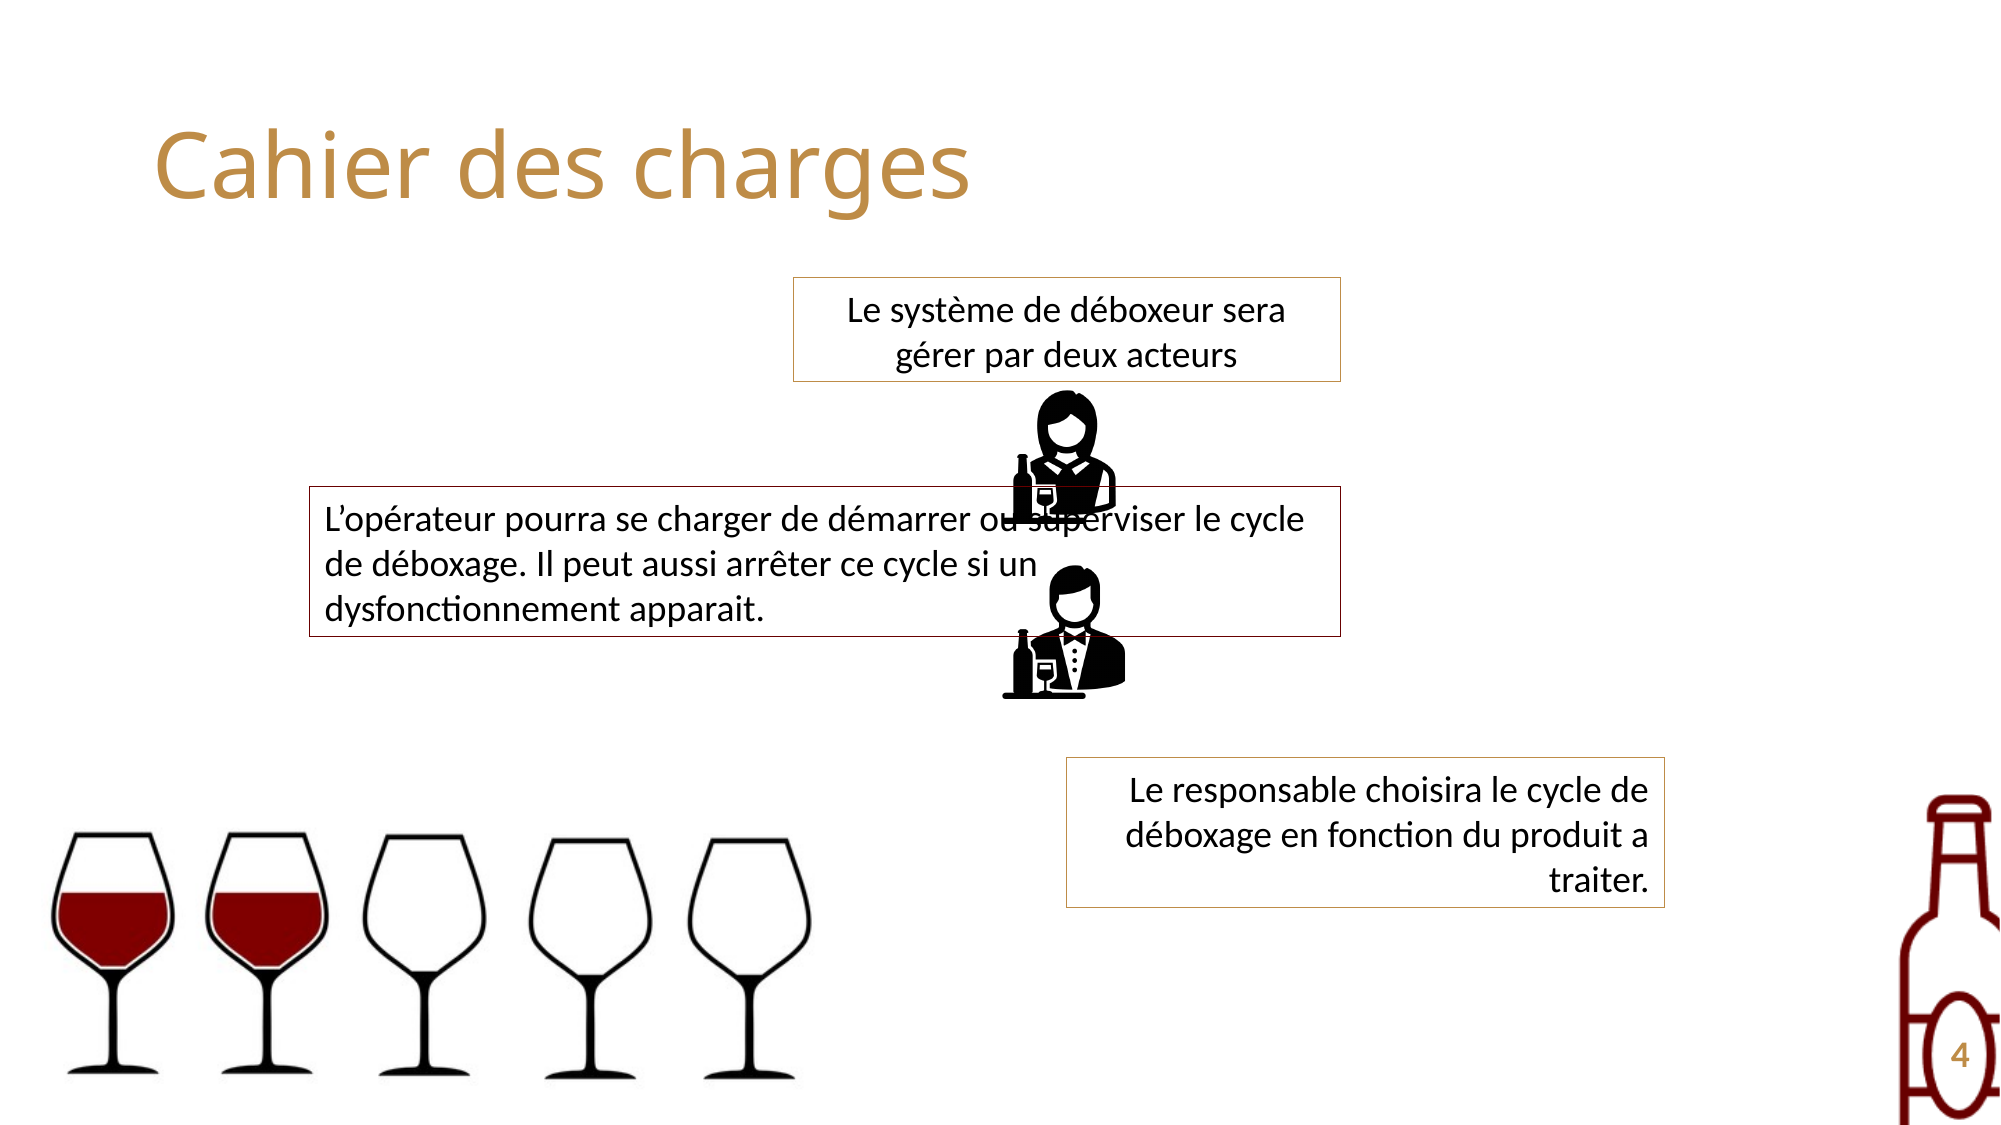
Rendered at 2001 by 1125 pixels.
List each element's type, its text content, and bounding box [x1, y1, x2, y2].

picture [991, 376, 1142, 527]
picture [41, 813, 192, 1098]
title Cahier des charges [137, 59, 1863, 278]
picture [999, 551, 1150, 702]
text_box Le responsable choisira le cycle de déboxage en fonction du produit a traiter. [1066, 757, 1665, 908]
picture [674, 813, 826, 1098]
picture [349, 809, 501, 1094]
picture [516, 813, 667, 1098]
text_box L’opérateur pourra se charger de démarrer ou superviser le cycle de déboxage. Il peut aussi arrêter ce cycle si un dysfonctionnement apparait. [309, 486, 1341, 637]
picture [1880, 794, 2000, 1125]
picture [195, 813, 347, 1098]
text_box Le système de déboxeur sera gérer par deux acteurs [793, 277, 1341, 382]
